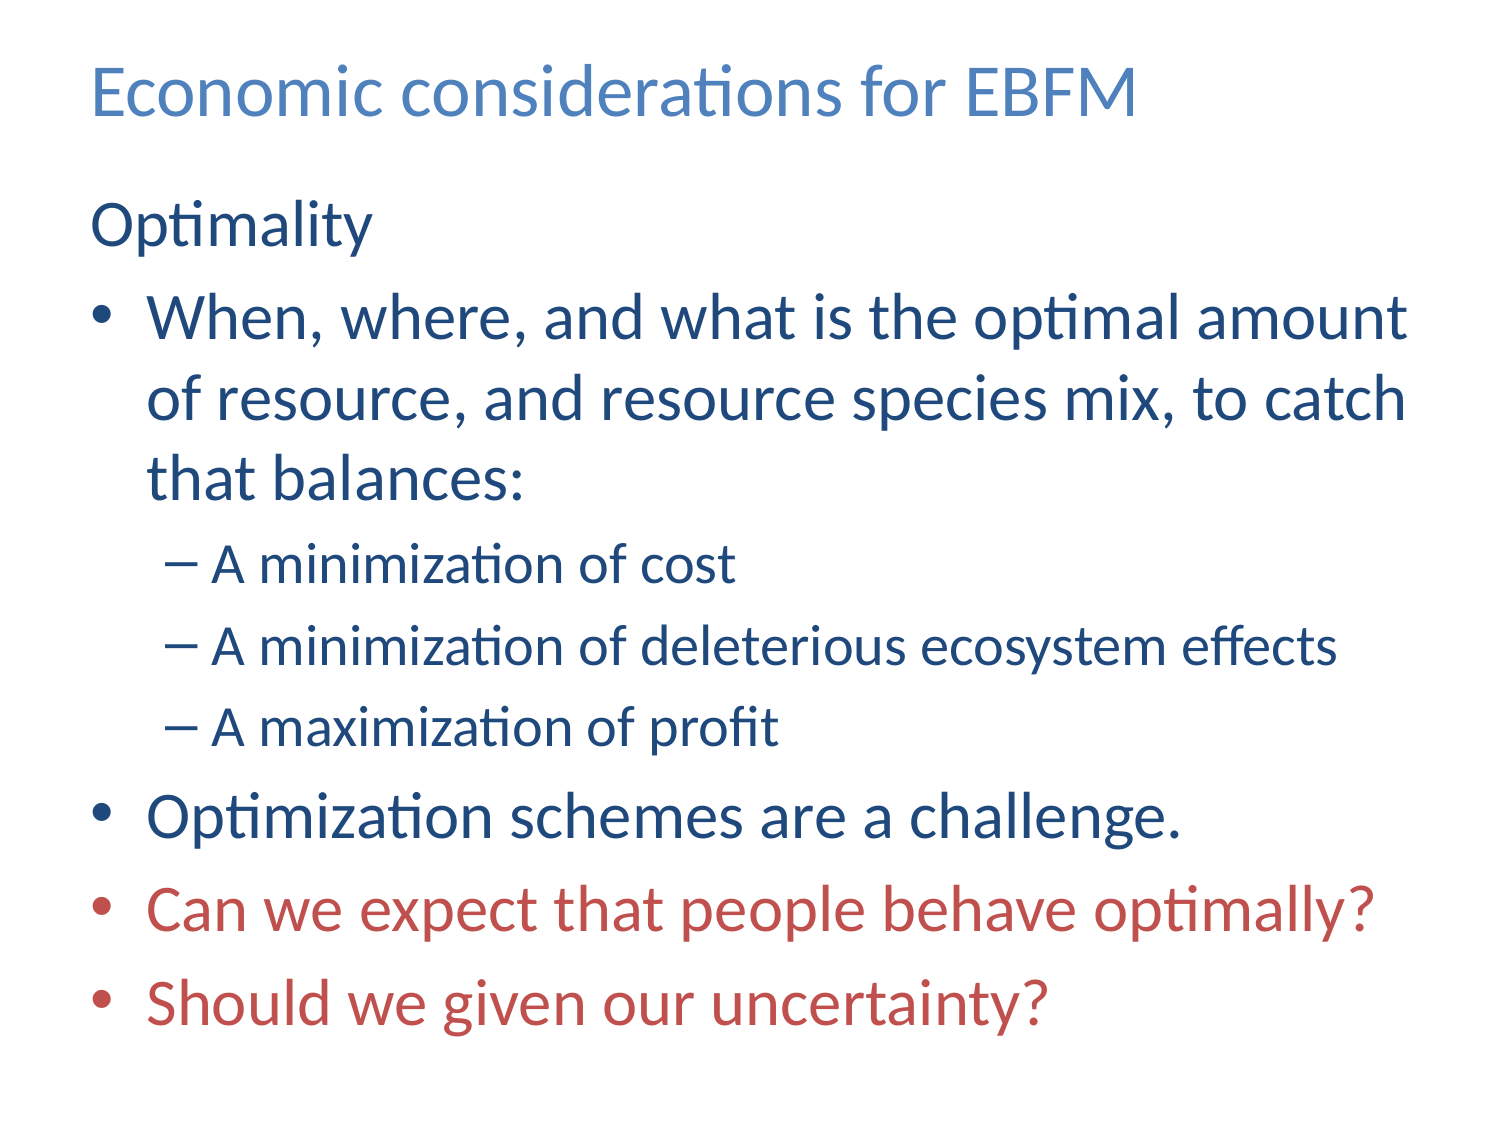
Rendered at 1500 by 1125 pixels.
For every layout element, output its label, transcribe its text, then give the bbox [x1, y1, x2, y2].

title Economic considerations for EBFM [75, 30, 1425, 144]
list Optimality When, where, and what is the optimal amount of resource, and resource species mix, to catch that balances: A minimization of cost A minimization of deleterious ecosystem effects A maximization of profit Optimization schemes are a challenge. Can we expect that people behave optimally? Should we given our uncertainty? [75, 172, 1425, 1090]
